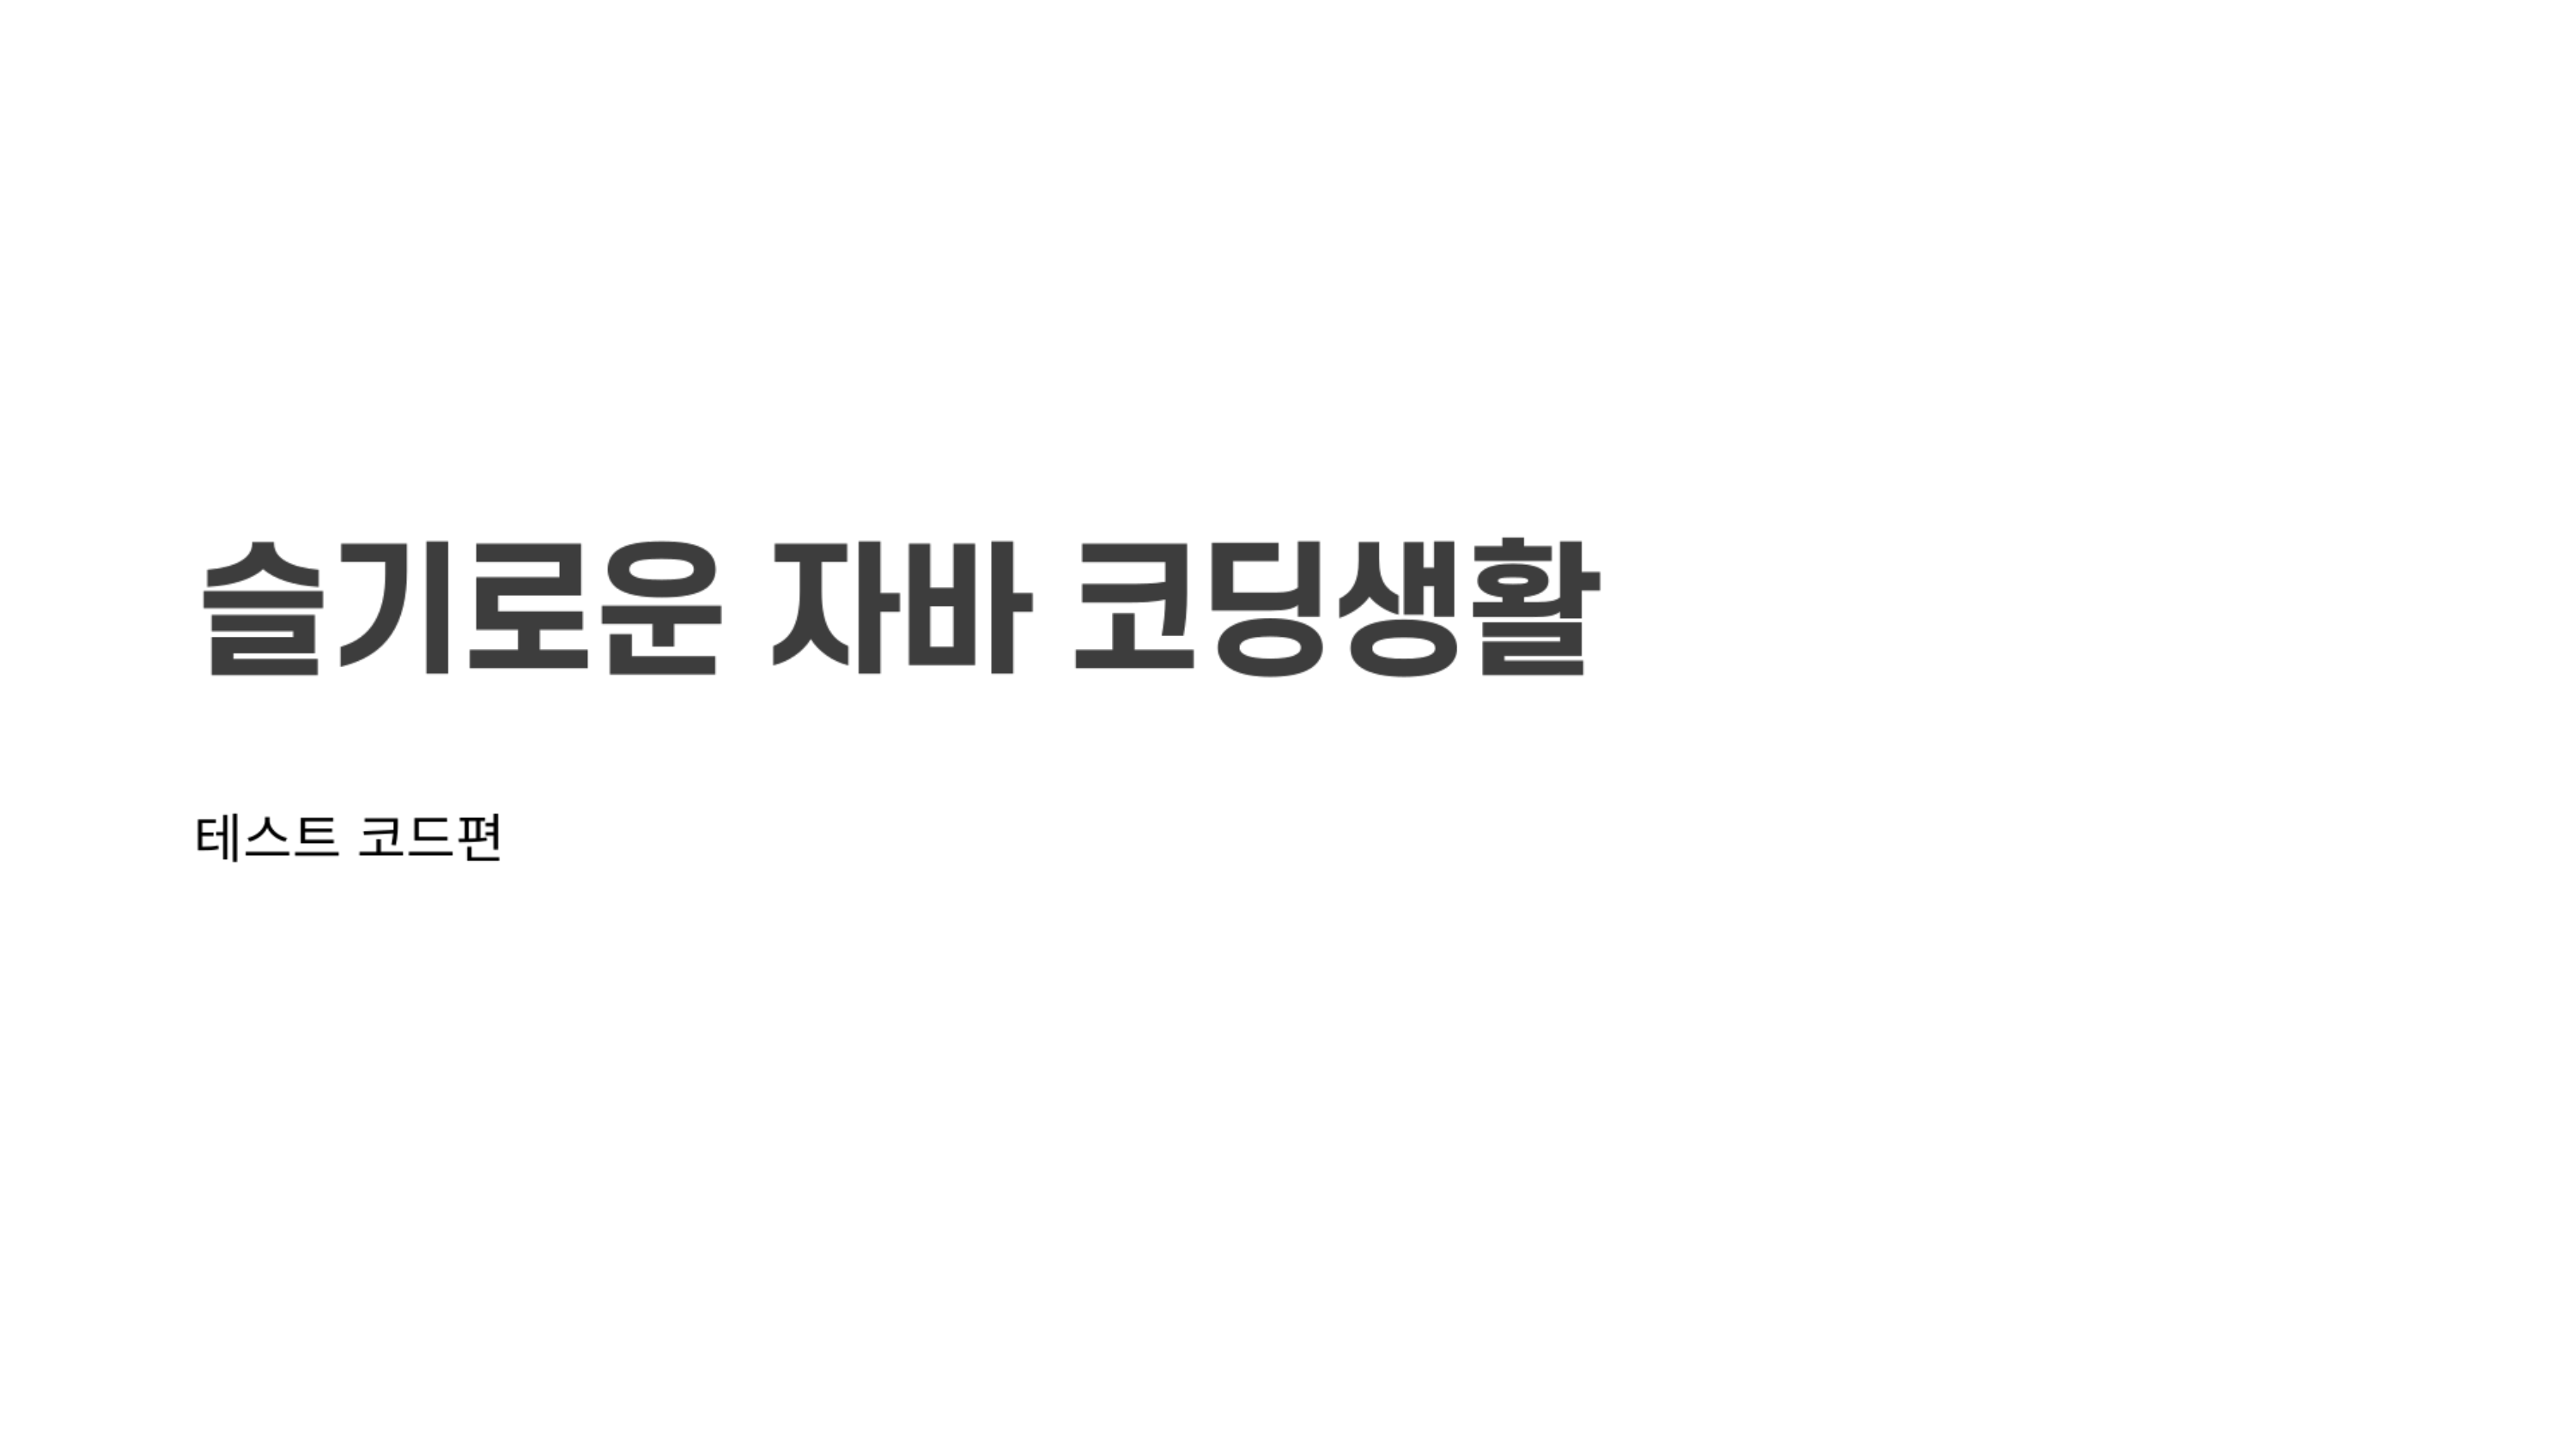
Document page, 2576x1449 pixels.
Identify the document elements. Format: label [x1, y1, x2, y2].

picture [143, 431, 1758, 930]
